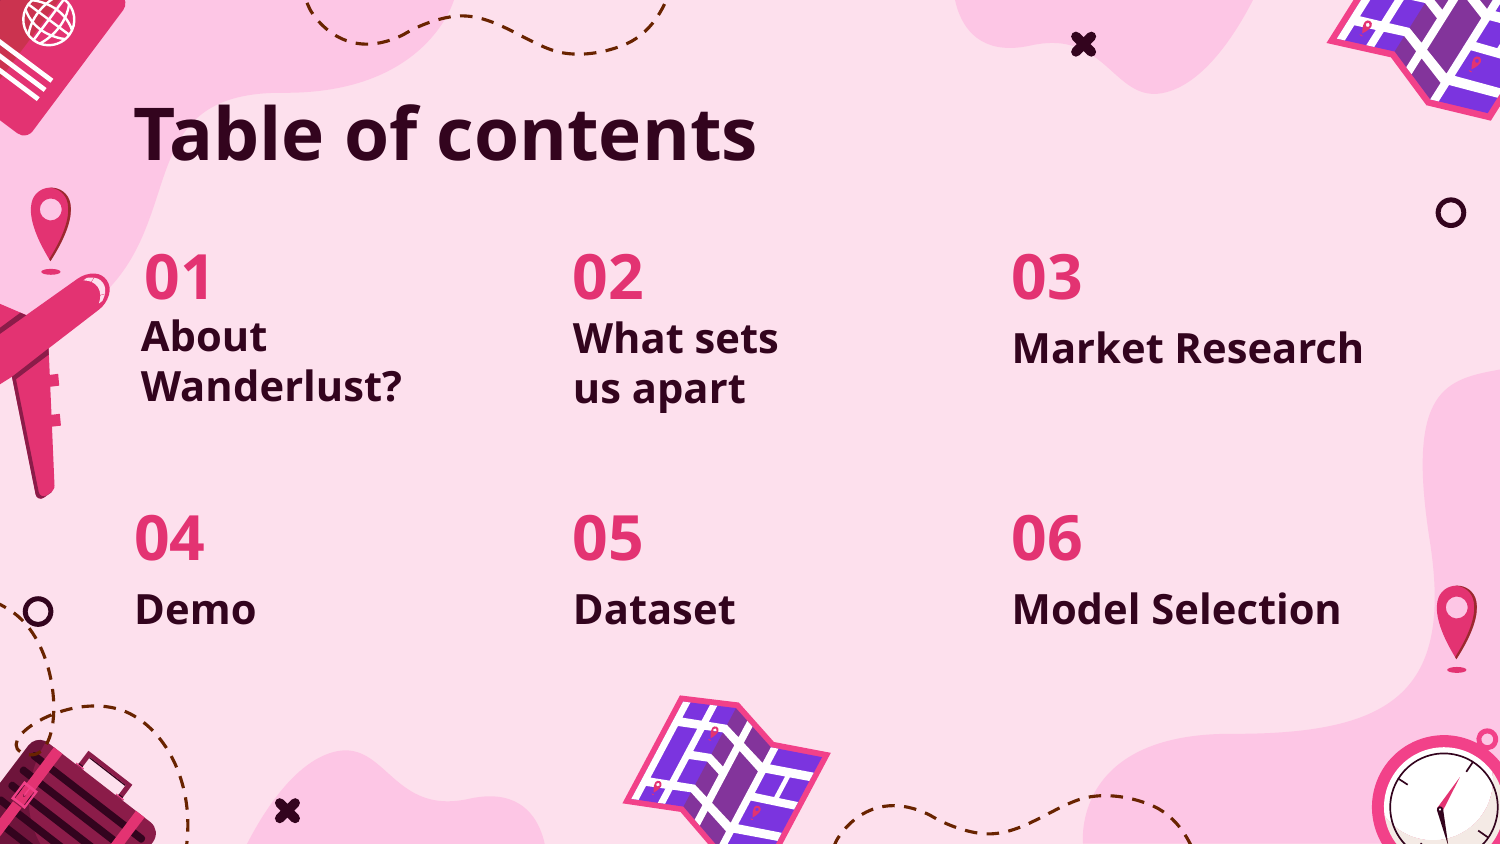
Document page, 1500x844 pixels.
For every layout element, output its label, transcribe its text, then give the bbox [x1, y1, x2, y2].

subtitle What sets us apart [557, 347, 997, 427]
title Table of contents [118, 72, 1382, 167]
title 01 [129, 237, 280, 311]
title 05 [557, 498, 708, 568]
subtitle Model Selection [996, 568, 1403, 648]
subtitle About Wanderlust? [125, 345, 561, 425]
subtitle Dataset [557, 568, 943, 648]
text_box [0, 254, 100, 475]
subtitle Demo [119, 568, 504, 648]
title 02 [557, 237, 708, 311]
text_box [638, 694, 815, 844]
title 04 [119, 498, 270, 568]
subtitle Market Research [996, 307, 1381, 388]
title 06 [996, 498, 1147, 568]
title 03 [996, 237, 1147, 307]
